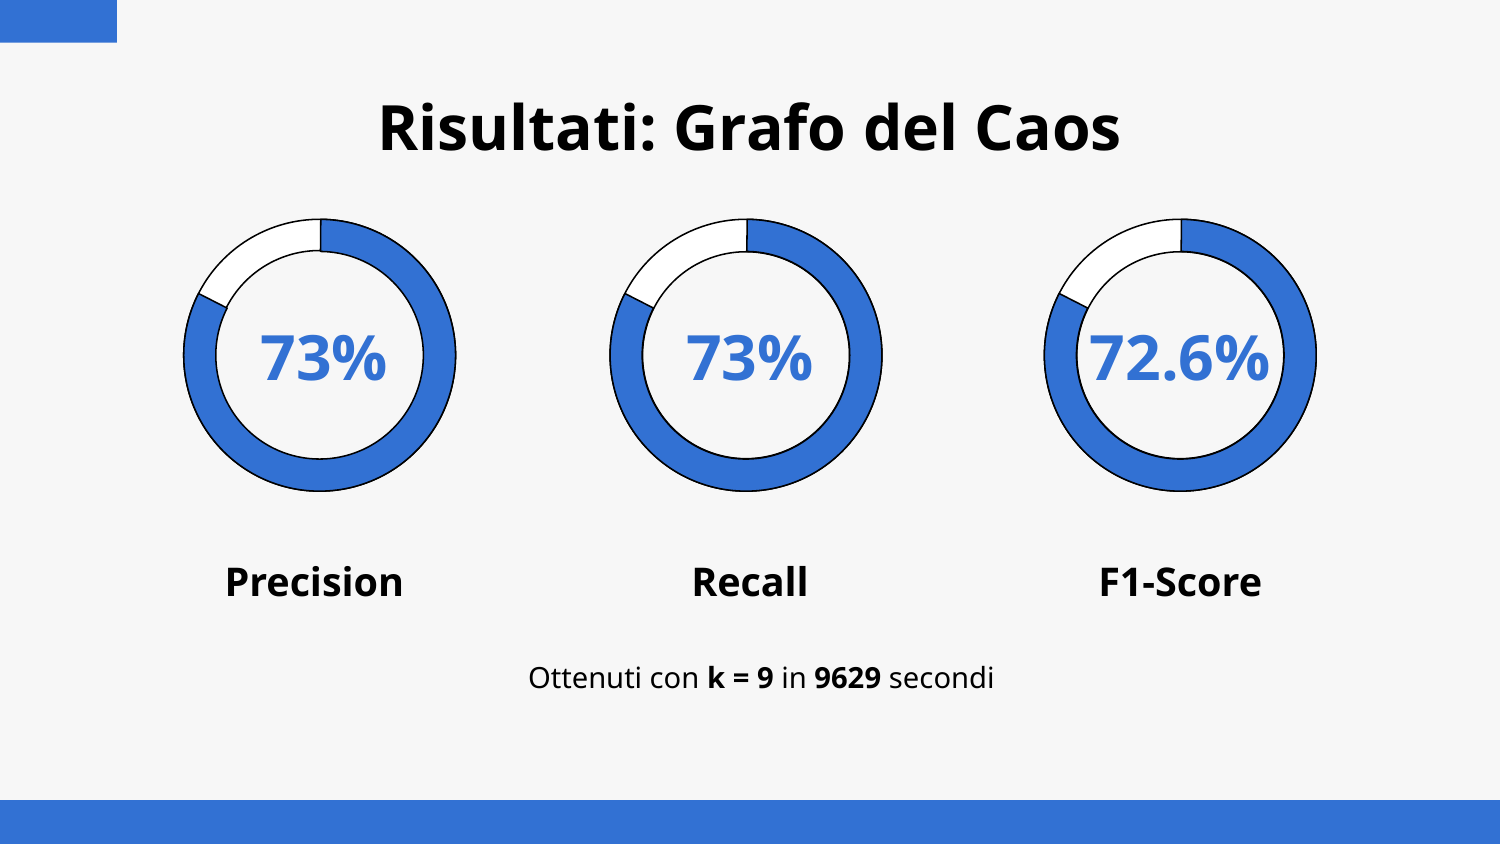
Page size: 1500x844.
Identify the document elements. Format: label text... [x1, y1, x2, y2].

subtitle Precision [136, 536, 504, 620]
text_box [1044, 219, 1317, 492]
title 73% [216, 321, 423, 389]
subtitle Recall [566, 536, 934, 620]
text_box [1059, 219, 1181, 309]
text_box [625, 219, 747, 308]
title Risultati: Grafo del Caos [118, 72, 1382, 167]
title 72.6% [1077, 321, 1284, 389]
text_box [198, 219, 320, 307]
subtitle F1-Score [996, 536, 1364, 620]
text_box [610, 219, 882, 492]
text_box [183, 219, 456, 492]
subtitle Ottenuti con k = 9 in 9629 secondi [172, 639, 1328, 691]
title 73% [643, 321, 849, 389]
